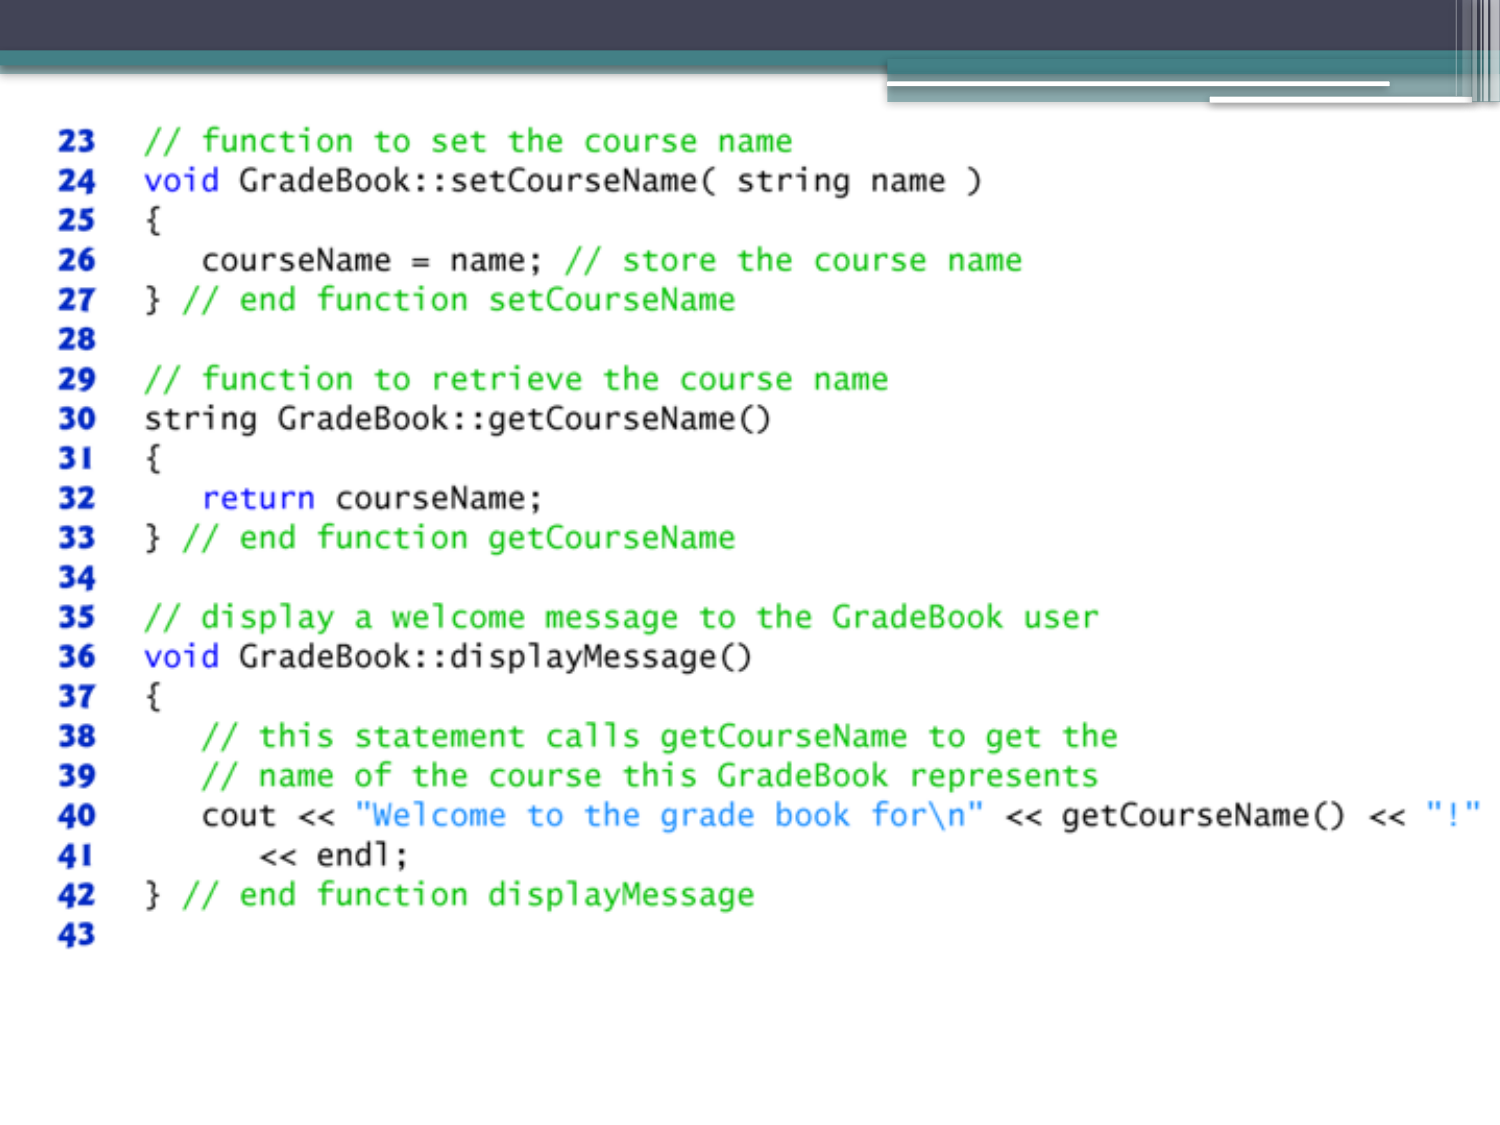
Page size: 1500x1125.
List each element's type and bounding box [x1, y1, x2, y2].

picture [40, 113, 1499, 965]
